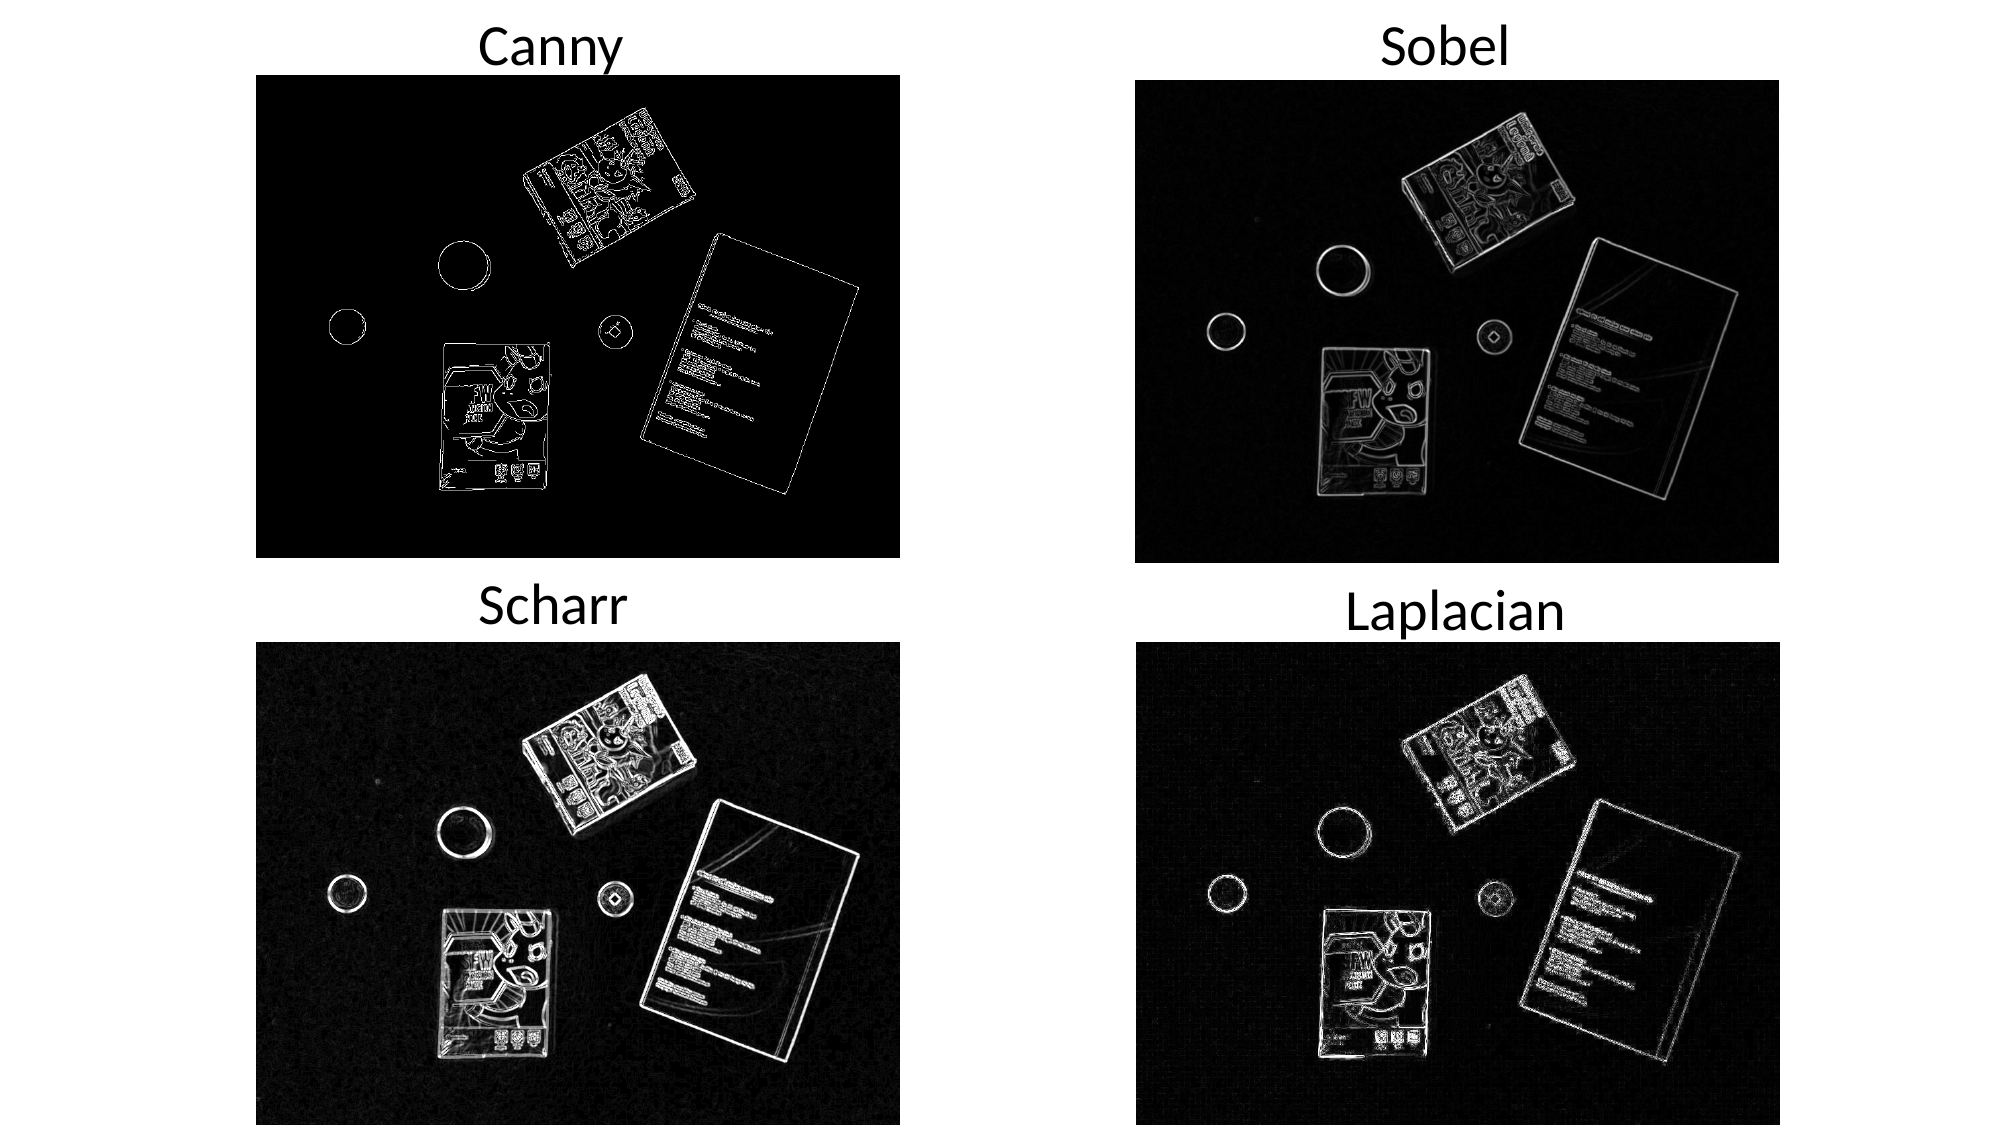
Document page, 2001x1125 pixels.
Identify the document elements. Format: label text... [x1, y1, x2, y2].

text_box Canny [463, 0, 785, 75]
picture [1136, 642, 1781, 1125]
text_box Scharr [463, 558, 785, 642]
picture [256, 75, 900, 558]
text_box Sobel [1365, 0, 1687, 80]
picture [256, 642, 900, 1125]
text_box Laplacian [1330, 564, 1652, 642]
picture [1135, 80, 1779, 563]
